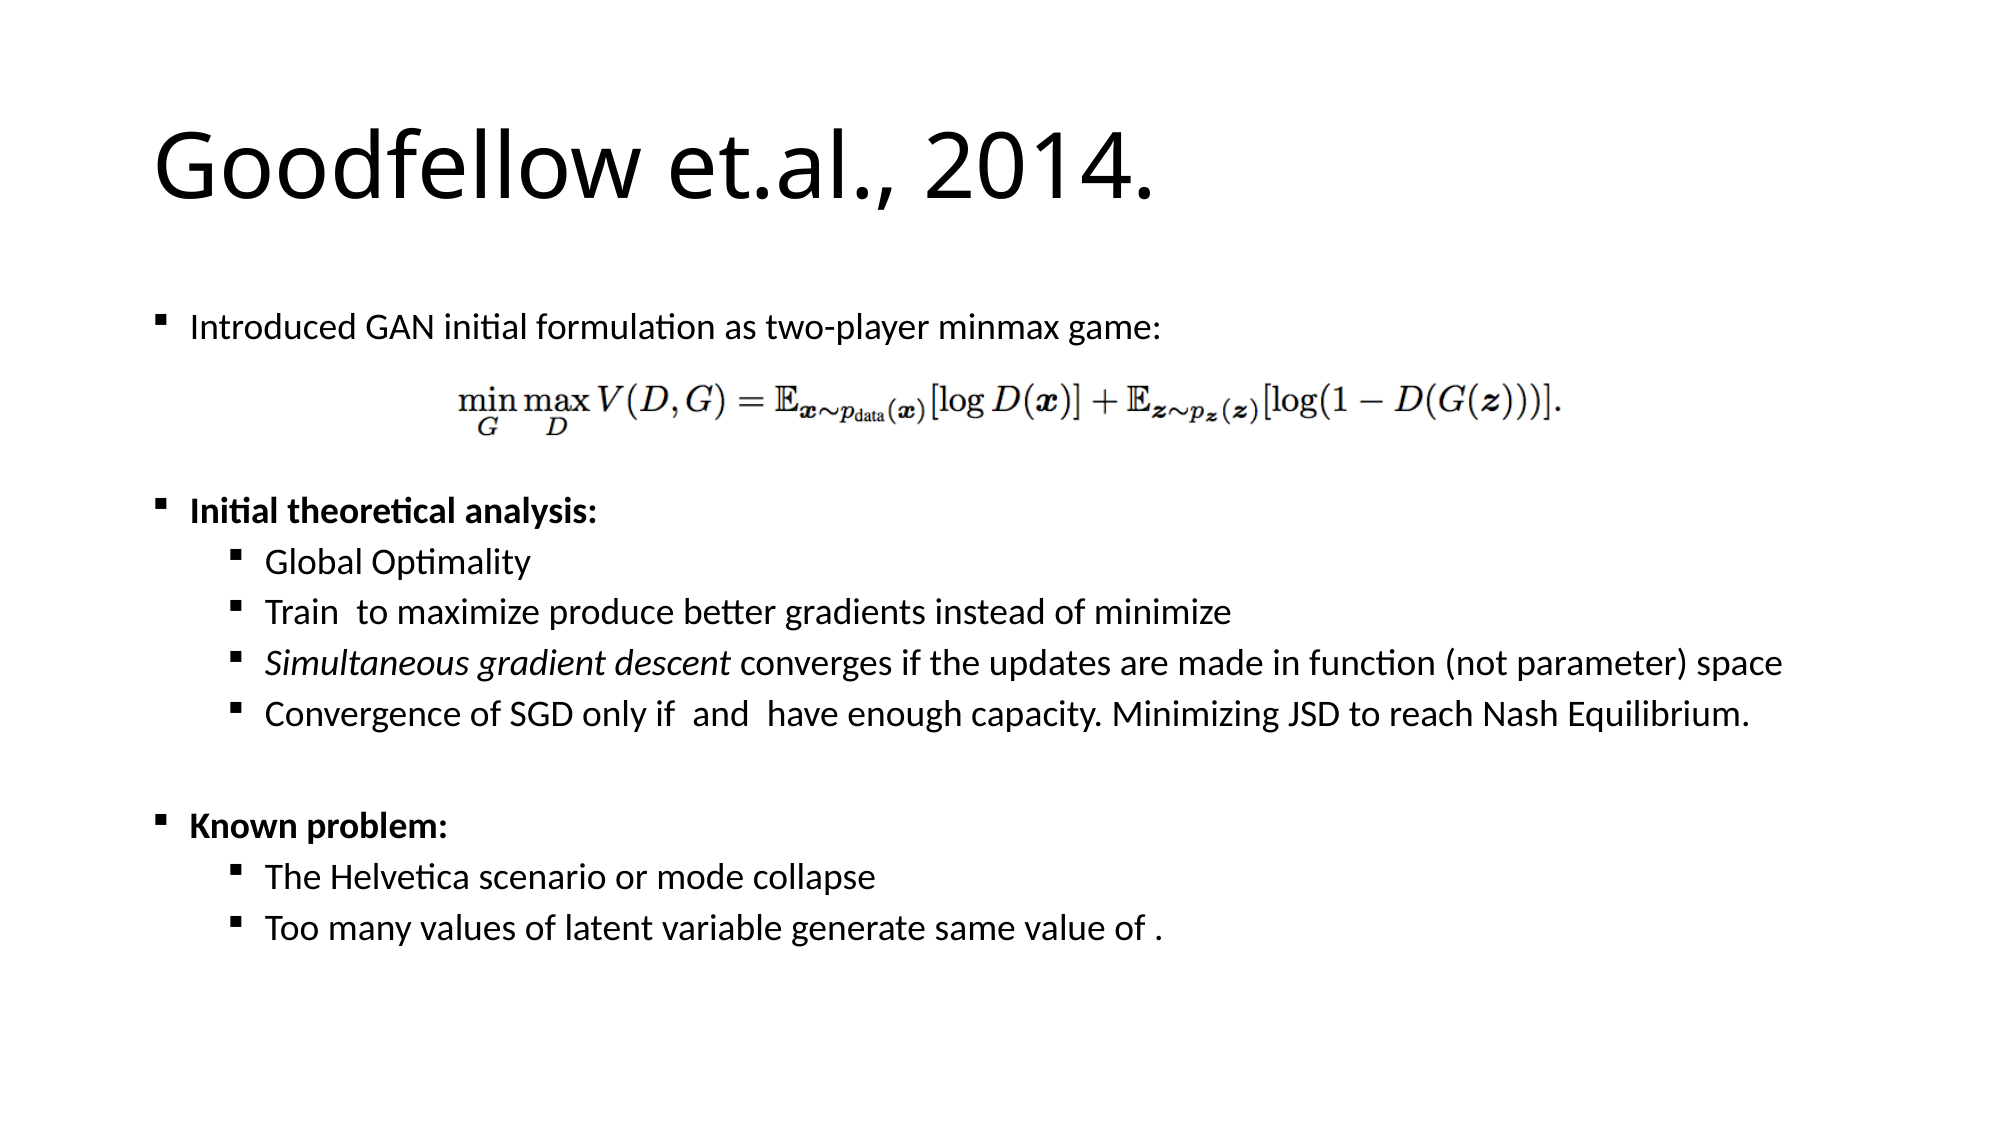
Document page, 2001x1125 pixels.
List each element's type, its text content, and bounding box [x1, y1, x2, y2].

picture [434, 363, 1566, 450]
title Goodfellow et.al., 2014. [137, 59, 1863, 278]
